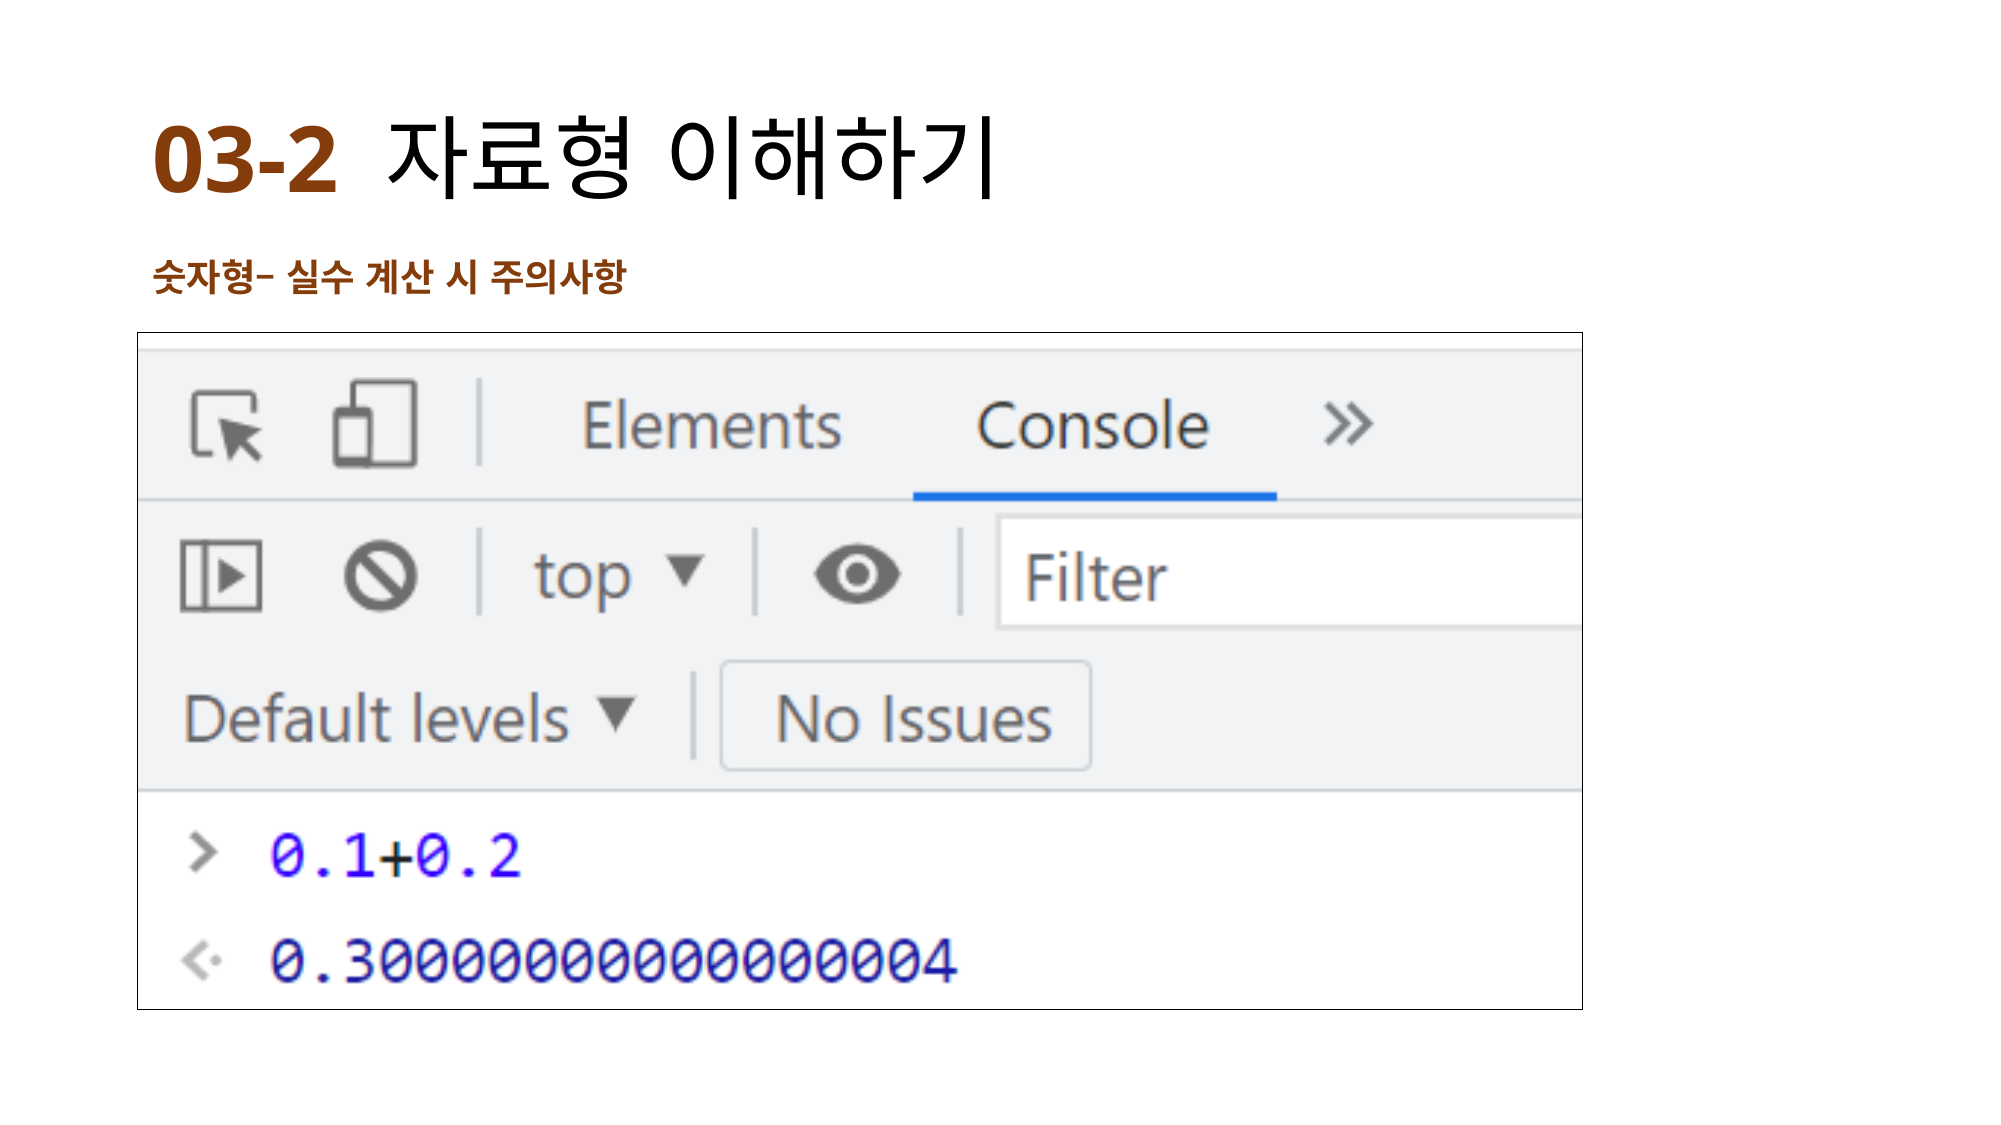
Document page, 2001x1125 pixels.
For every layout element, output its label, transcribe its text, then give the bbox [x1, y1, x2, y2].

title 03-2 자료형 이해하기 [137, 54, 1863, 272]
picture [137, 332, 1583, 1010]
text_box 숫자형– 실수 계산 시 주의사항 [137, 246, 1506, 307]
